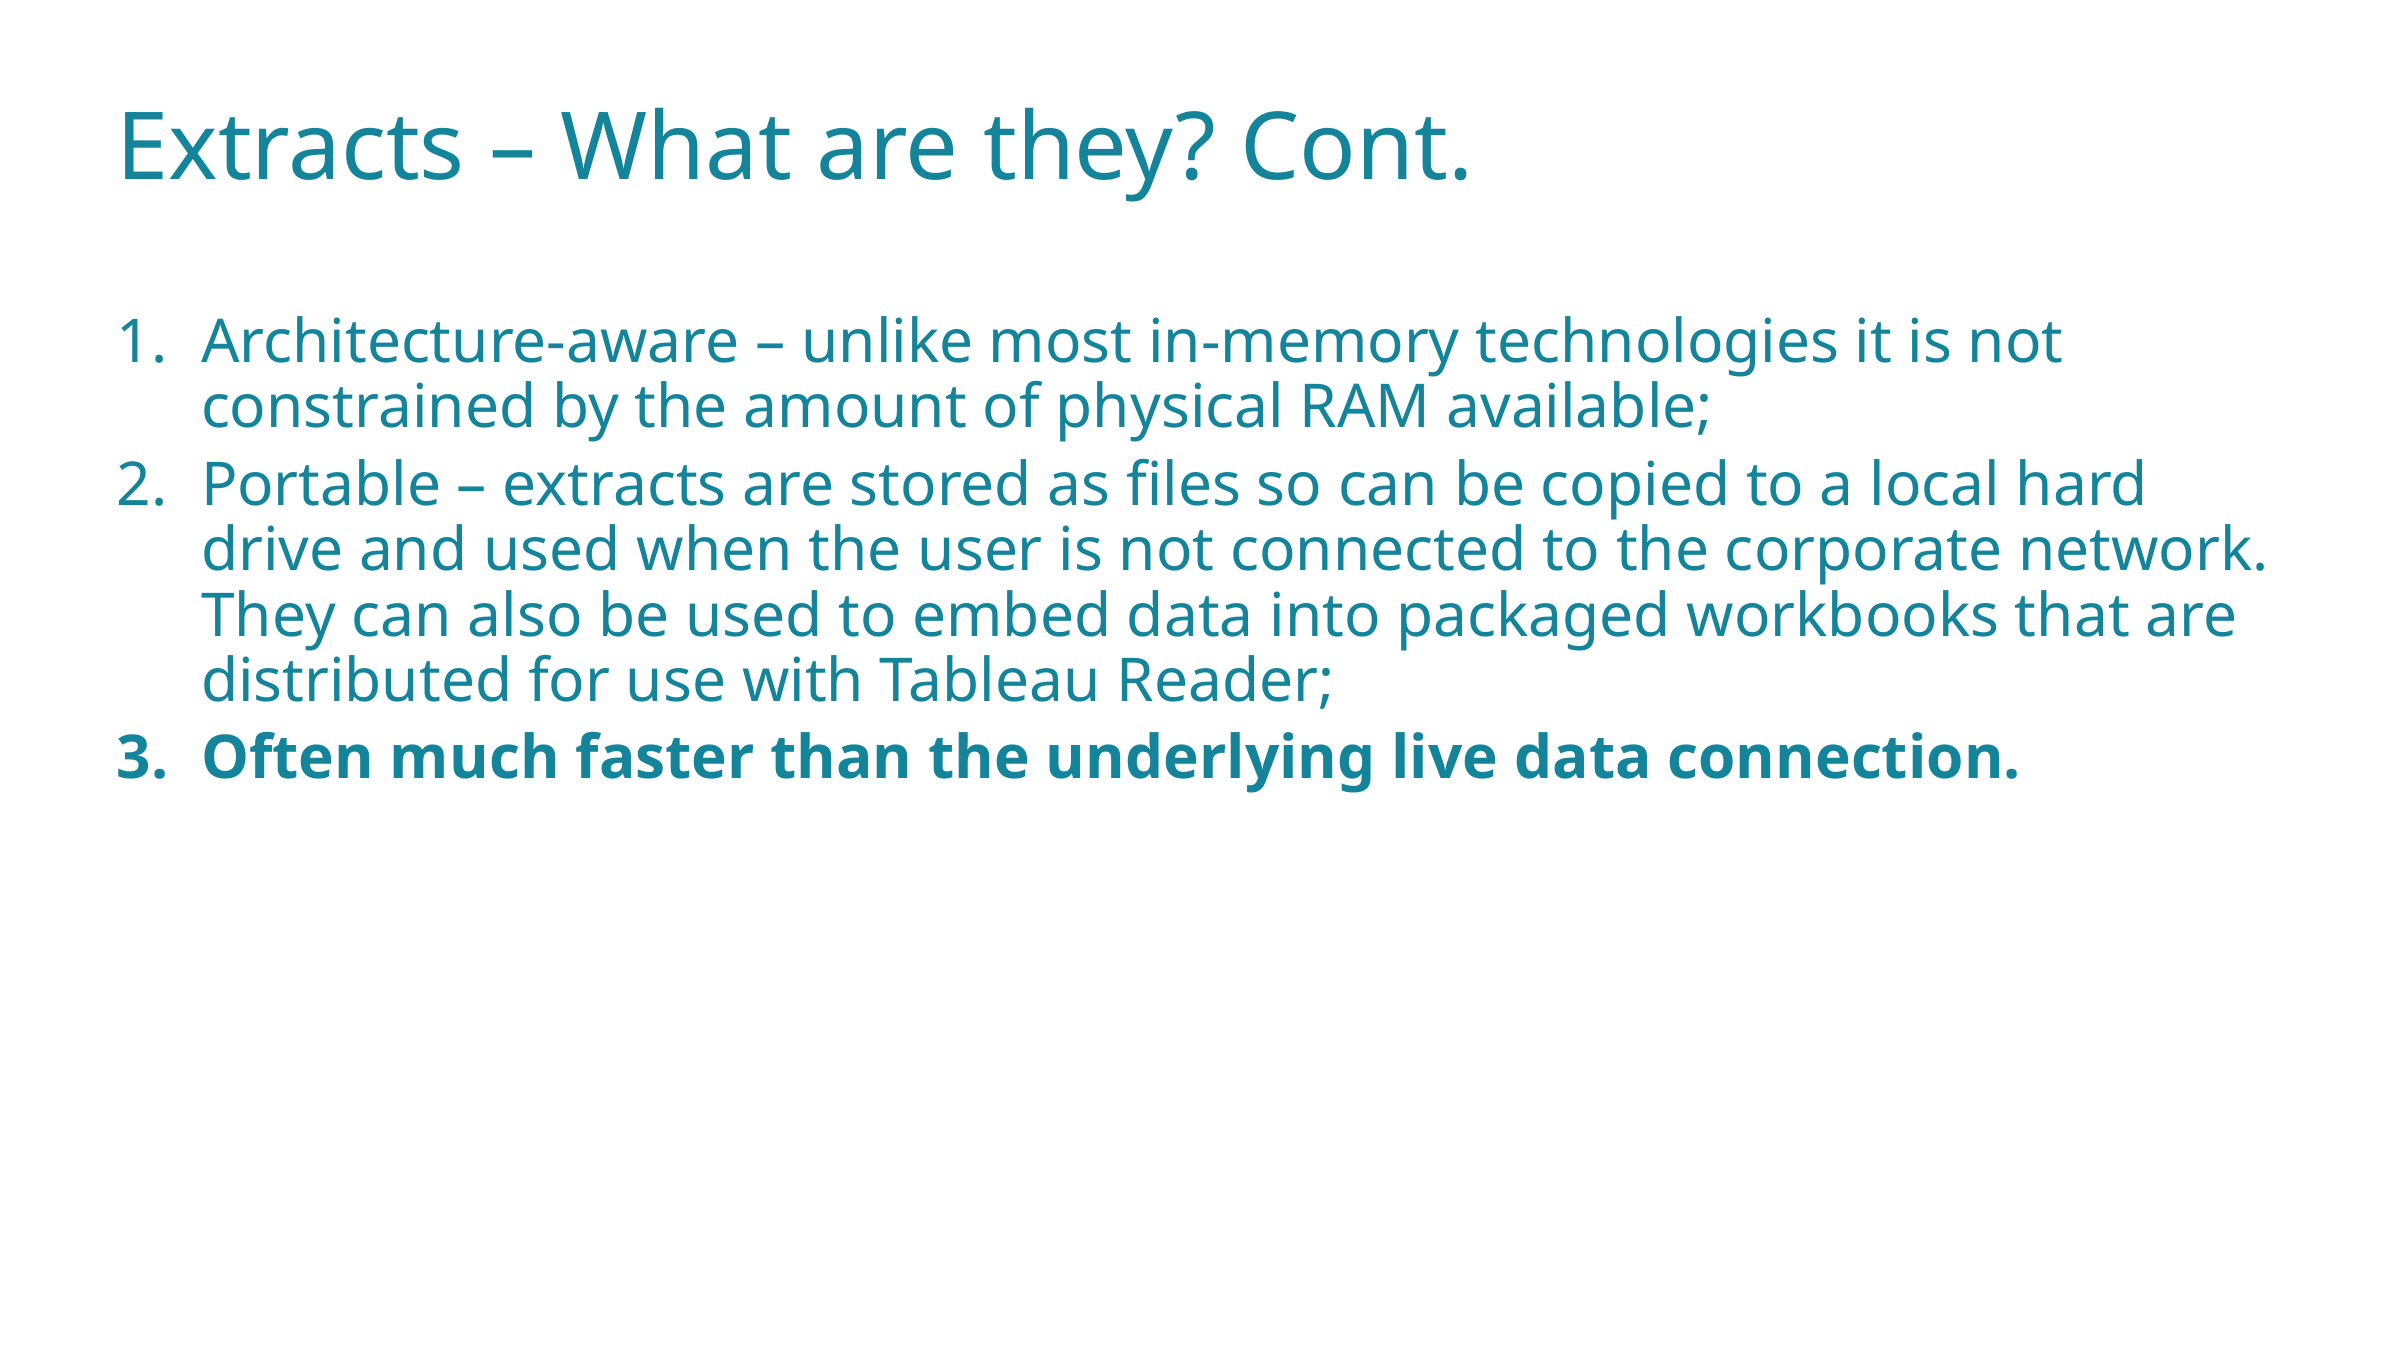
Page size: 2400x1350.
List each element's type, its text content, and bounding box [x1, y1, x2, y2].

list Architecture-aware – unlike most in-memory technologies it is not constrained by the amount of physical RAM available; Portable – extracts are stored as files so can be copied to a local hard drive and used when the user is not connected to the corporate network. They can also be used to embed data into packaged workbooks that are distributed for use with Tableau Reader; Often much faster than the underlying live data connection. [115, 310, 2294, 863]
list Extracts – What are they? Cont. [116, 98, 2294, 201]
